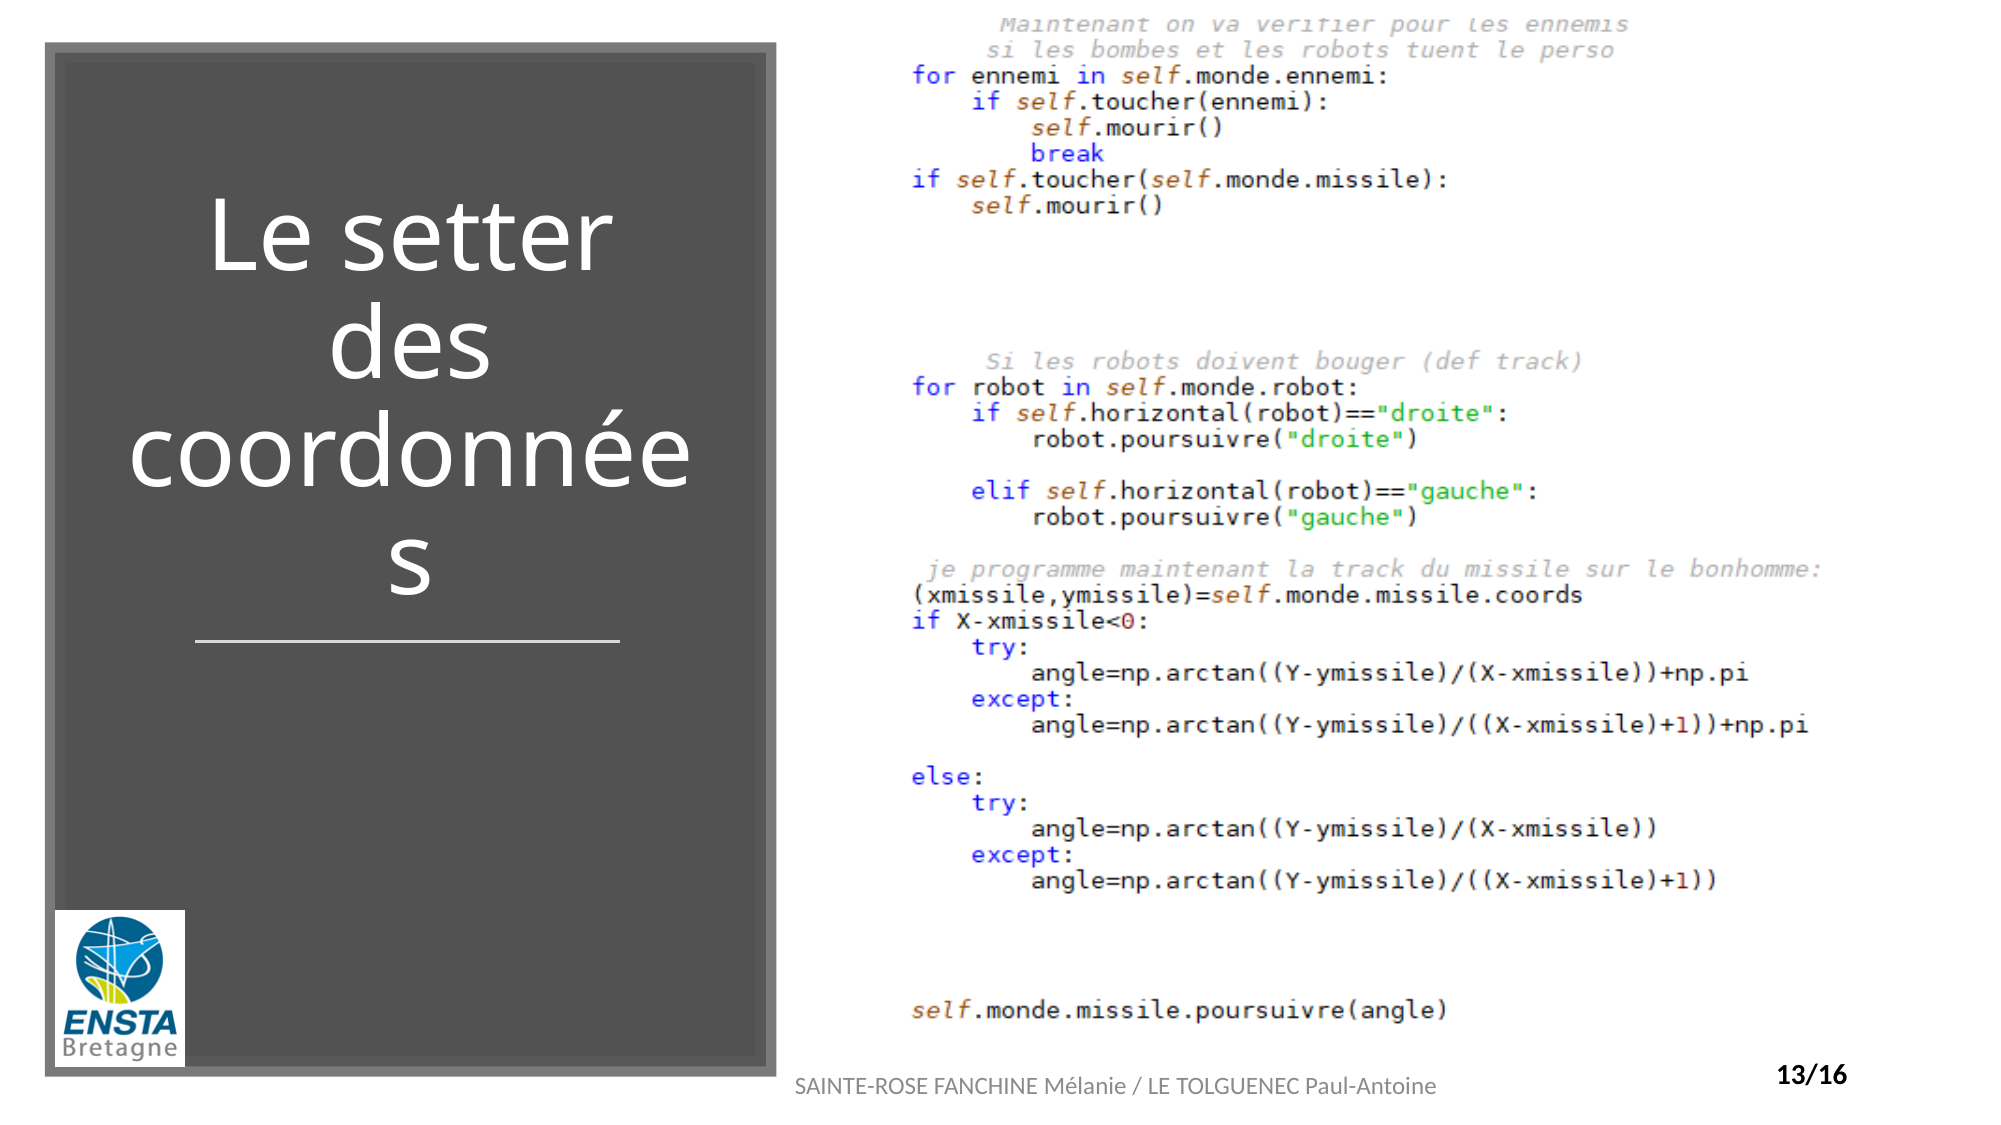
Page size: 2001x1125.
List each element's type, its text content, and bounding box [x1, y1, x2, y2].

footer SAINTE-ROSE FANCHINE Mélanie / LE TOLGUENEC Paul-Antoine [778, 1054, 1454, 1115]
title Le setter des coordonnées [110, 149, 711, 624]
text_box [54, 52, 767, 1067]
slide_number 13/16 [1412, 1067, 1863, 1103]
picture [55, 910, 185, 1067]
picture [869, 18, 1890, 1067]
